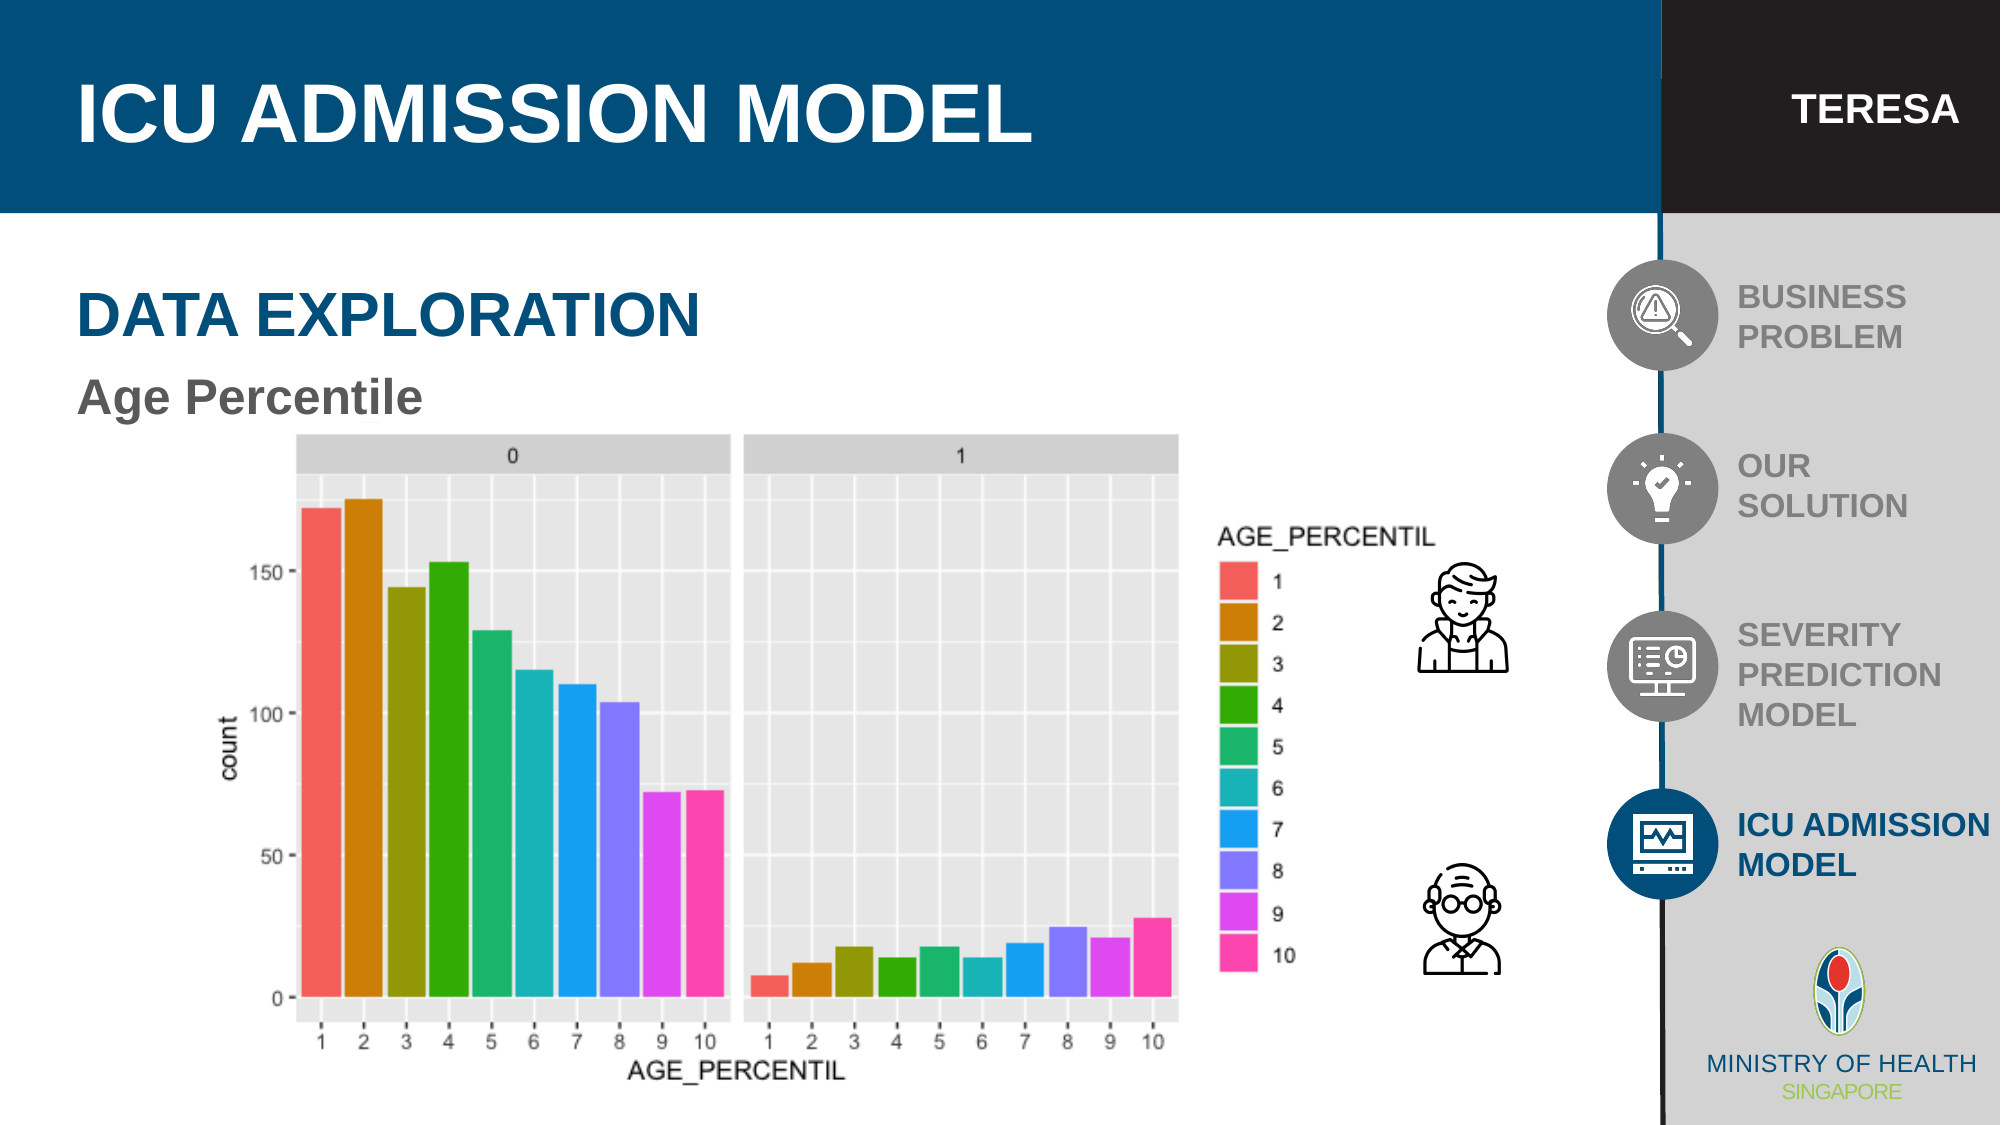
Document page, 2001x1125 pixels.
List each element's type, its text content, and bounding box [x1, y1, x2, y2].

text_box [1606, 432, 1659, 546]
picture [1633, 814, 1693, 874]
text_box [1659, 874, 1663, 1125]
picture [1629, 633, 1696, 700]
text_box MINISTRY OF HEALTH SINGAPORE [1690, 1040, 1994, 1112]
text_box [1663, 258, 1720, 372]
text_box DATA EXPLORATION [61, 237, 1545, 357]
text_box Age Percentile [61, 357, 1545, 493]
text_box [1663, 214, 2000, 1125]
text_box [0, 0, 1661, 214]
text_box [1606, 787, 1659, 901]
text_box BUSINESS PROBLEM [1722, 268, 2000, 363]
picture [1630, 284, 1693, 347]
text_box OUR SOLUTION [1722, 436, 2000, 532]
picture [1708, 947, 1976, 1041]
text_box [1663, 787, 1720, 901]
text_box ICU ADMISSION MODEL [61, 47, 1484, 166]
text_box [1663, 609, 1720, 724]
text_box [1661, 0, 2000, 214]
text_box TERESA [755, 74, 1976, 139]
picture [205, 422, 1517, 1098]
text_box [1606, 258, 1659, 372]
picture [1628, 455, 1696, 522]
text_box SEVERITY PREDICTION MODEL [1722, 606, 2000, 741]
text_box [1606, 609, 1659, 723]
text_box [1659, 79, 1663, 284]
text_box [1663, 432, 1720, 546]
text_box ICU ADMISSION MODEL [1722, 795, 2000, 891]
